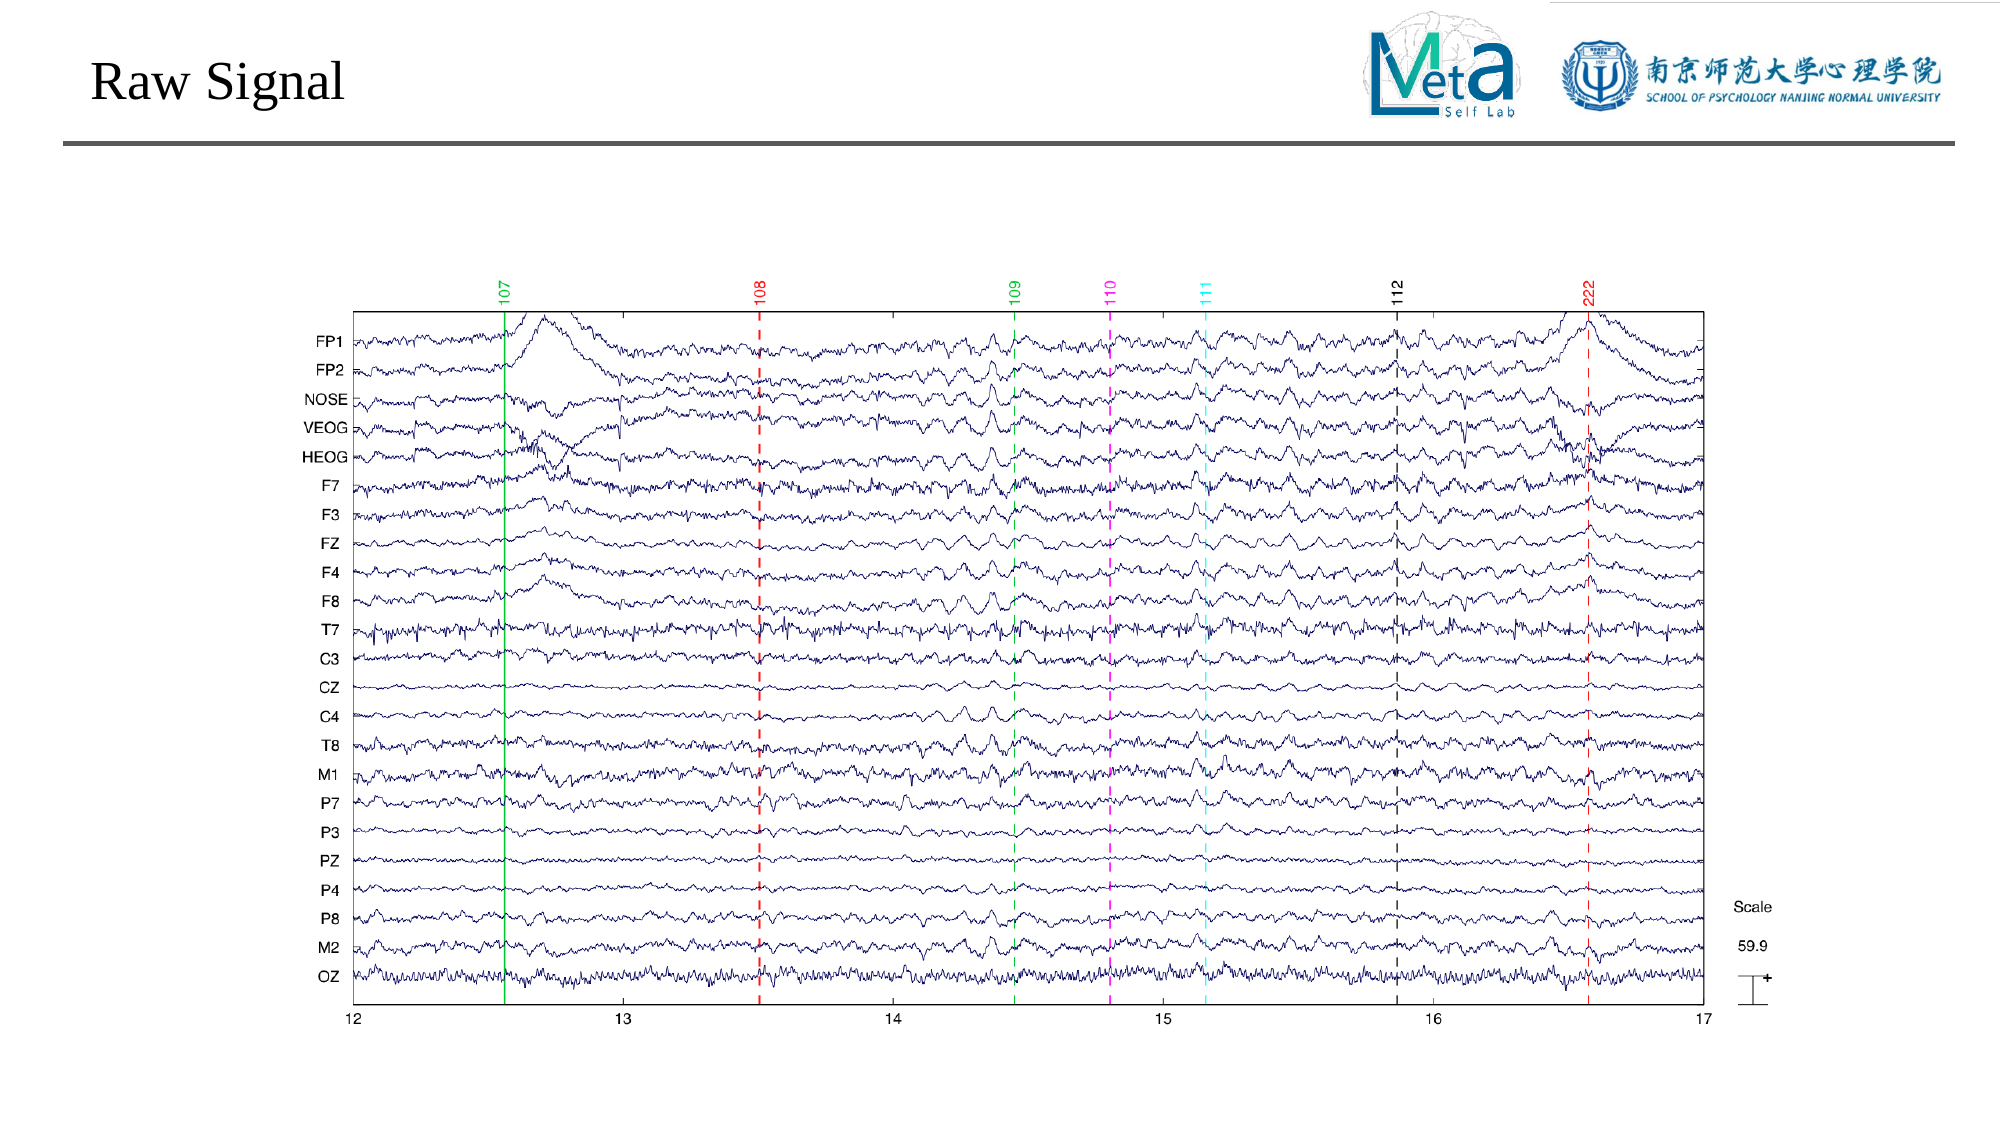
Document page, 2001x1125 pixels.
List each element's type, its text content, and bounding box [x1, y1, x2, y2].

picture [1254, 0, 2000, 169]
text_box Raw Signal [75, 43, 1801, 119]
picture [198, 219, 1802, 1125]
